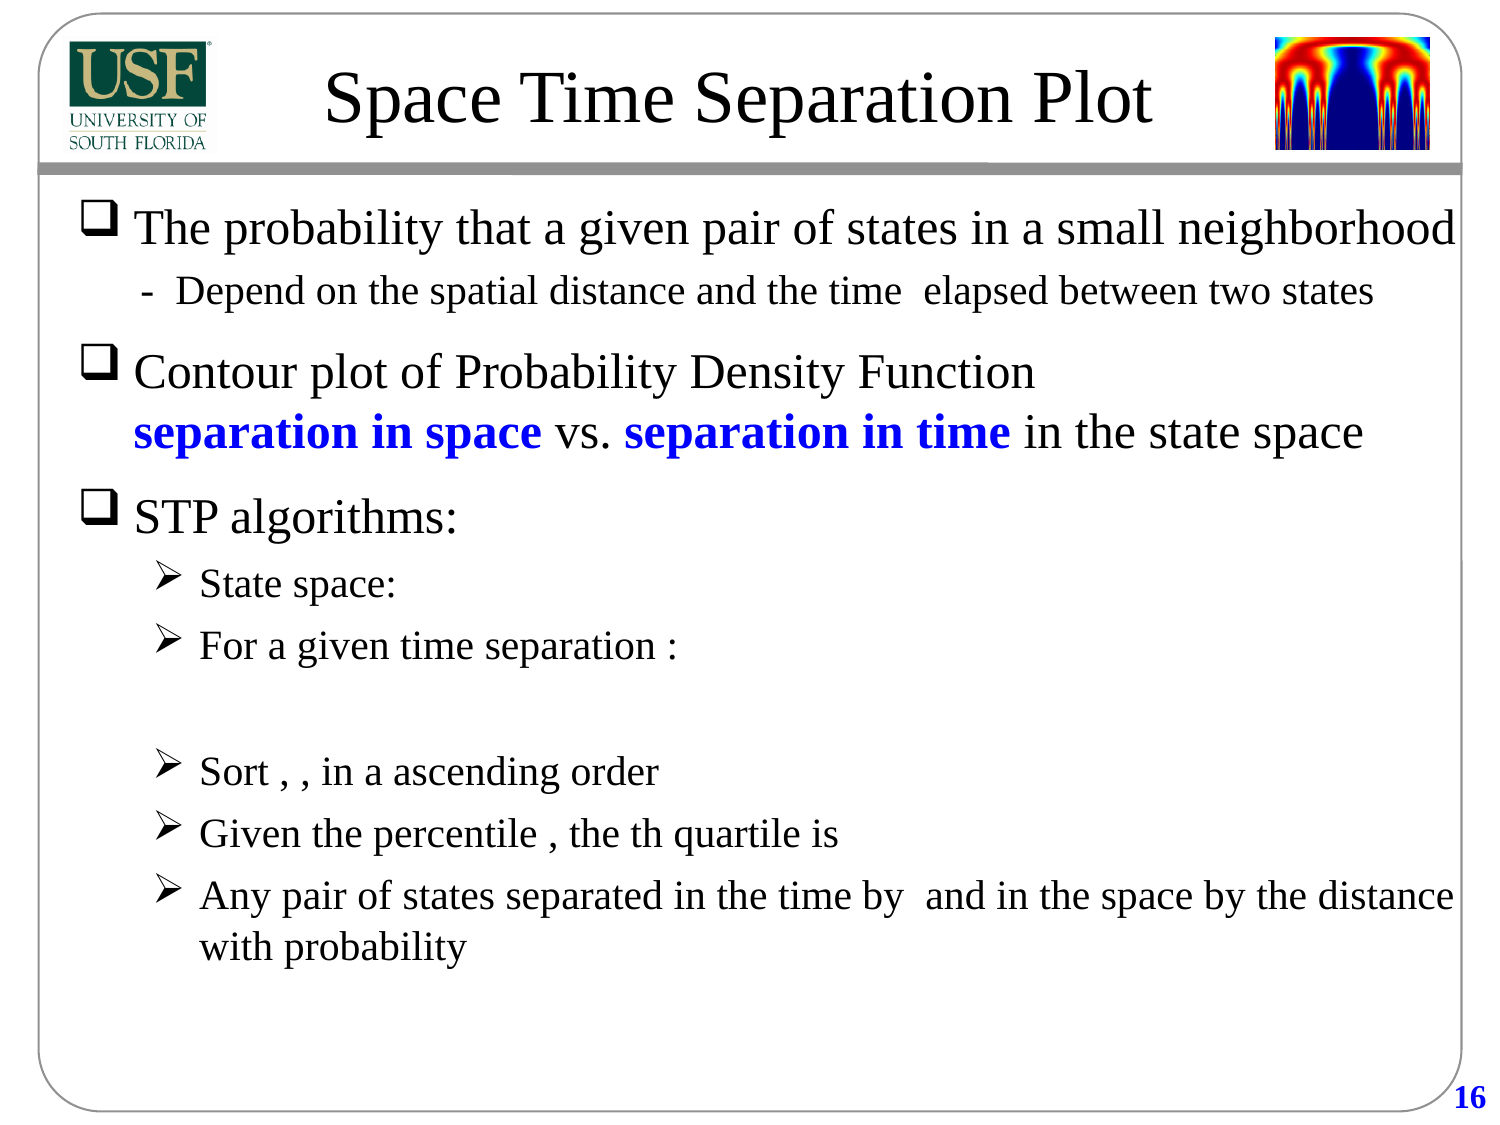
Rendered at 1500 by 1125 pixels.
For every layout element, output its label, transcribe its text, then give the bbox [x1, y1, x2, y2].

picture [1275, 37, 1280, 48]
picture [62, 36, 218, 154]
picture [1421, 37, 1430, 48]
title Space Time Separation Plot [213, 35, 1265, 150]
picture [1275, 37, 1430, 150]
